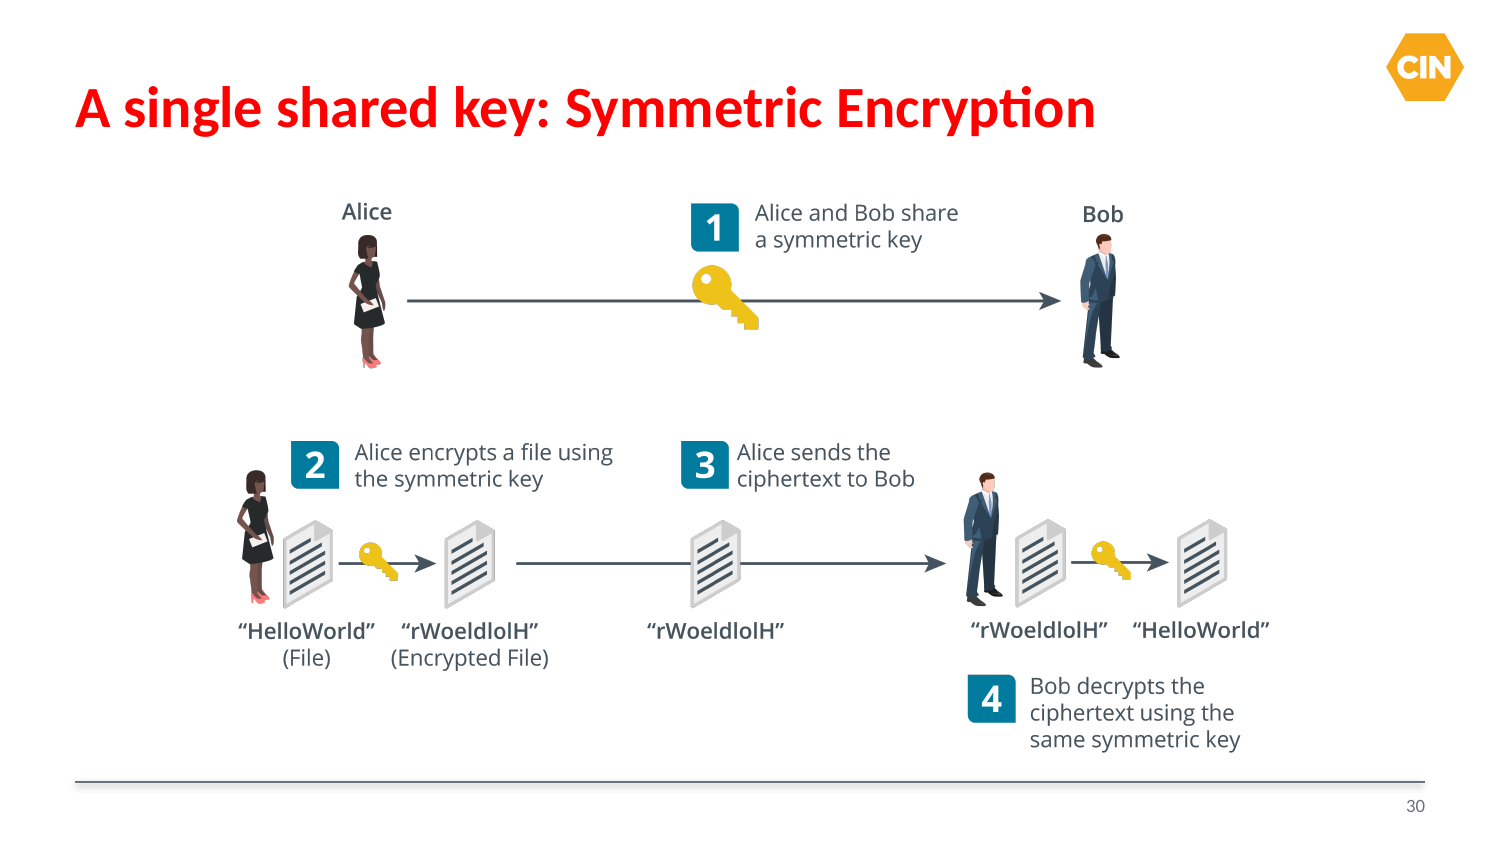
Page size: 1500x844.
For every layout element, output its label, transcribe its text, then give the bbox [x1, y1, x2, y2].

picture [1373, 16, 1477, 120]
slide_number 30 [1382, 782, 1425, 827]
picture [218, 180, 1282, 776]
title A single shared key: Symmetric Encryption [75, 33, 1425, 175]
